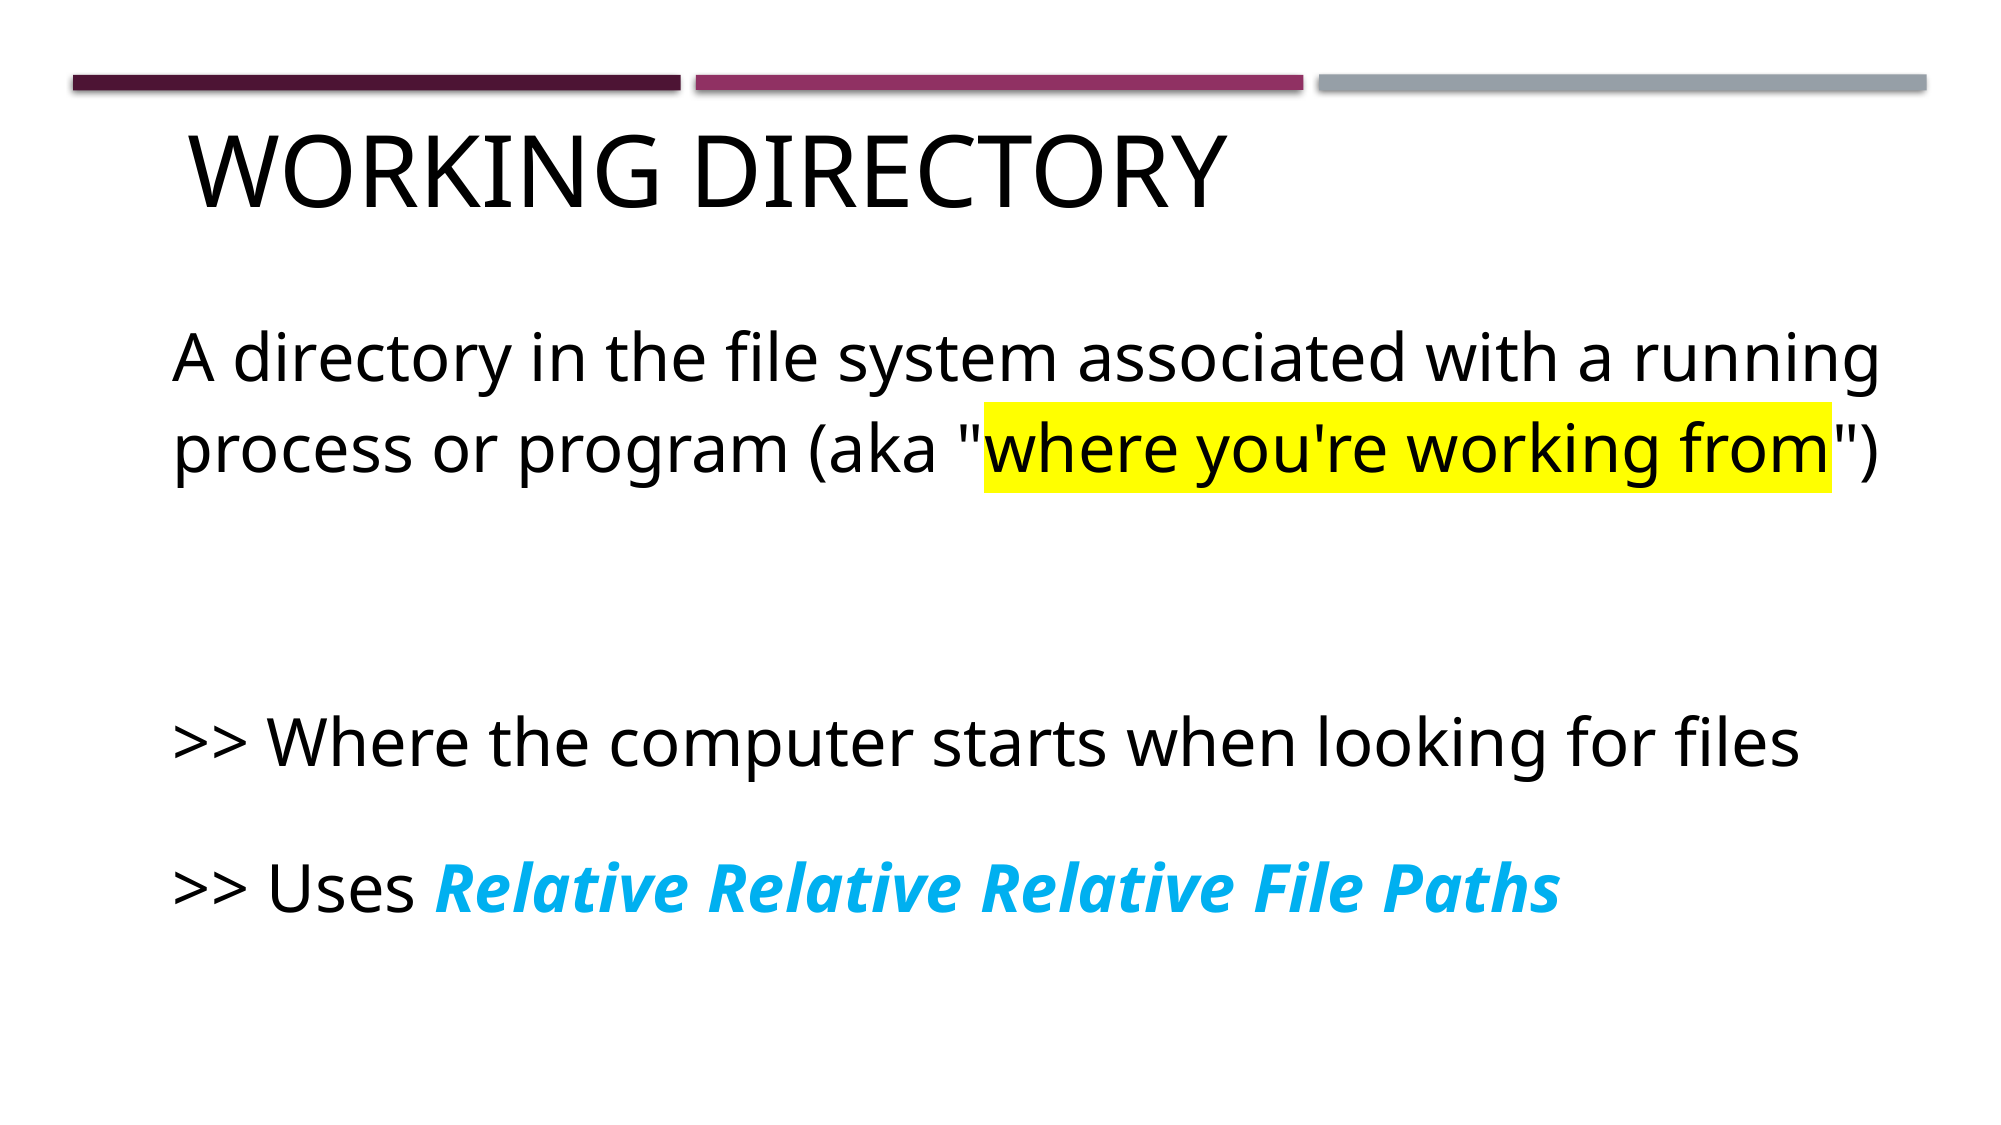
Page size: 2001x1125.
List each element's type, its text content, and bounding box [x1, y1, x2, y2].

title Working Directory [167, 87, 2000, 293]
subtitle A directory in the file system associated with a running process or program (aka "where you're working from") >> Where the computer starts when looking for files >> Uses Relative Relative Relative File Paths [152, 283, 1980, 1057]
